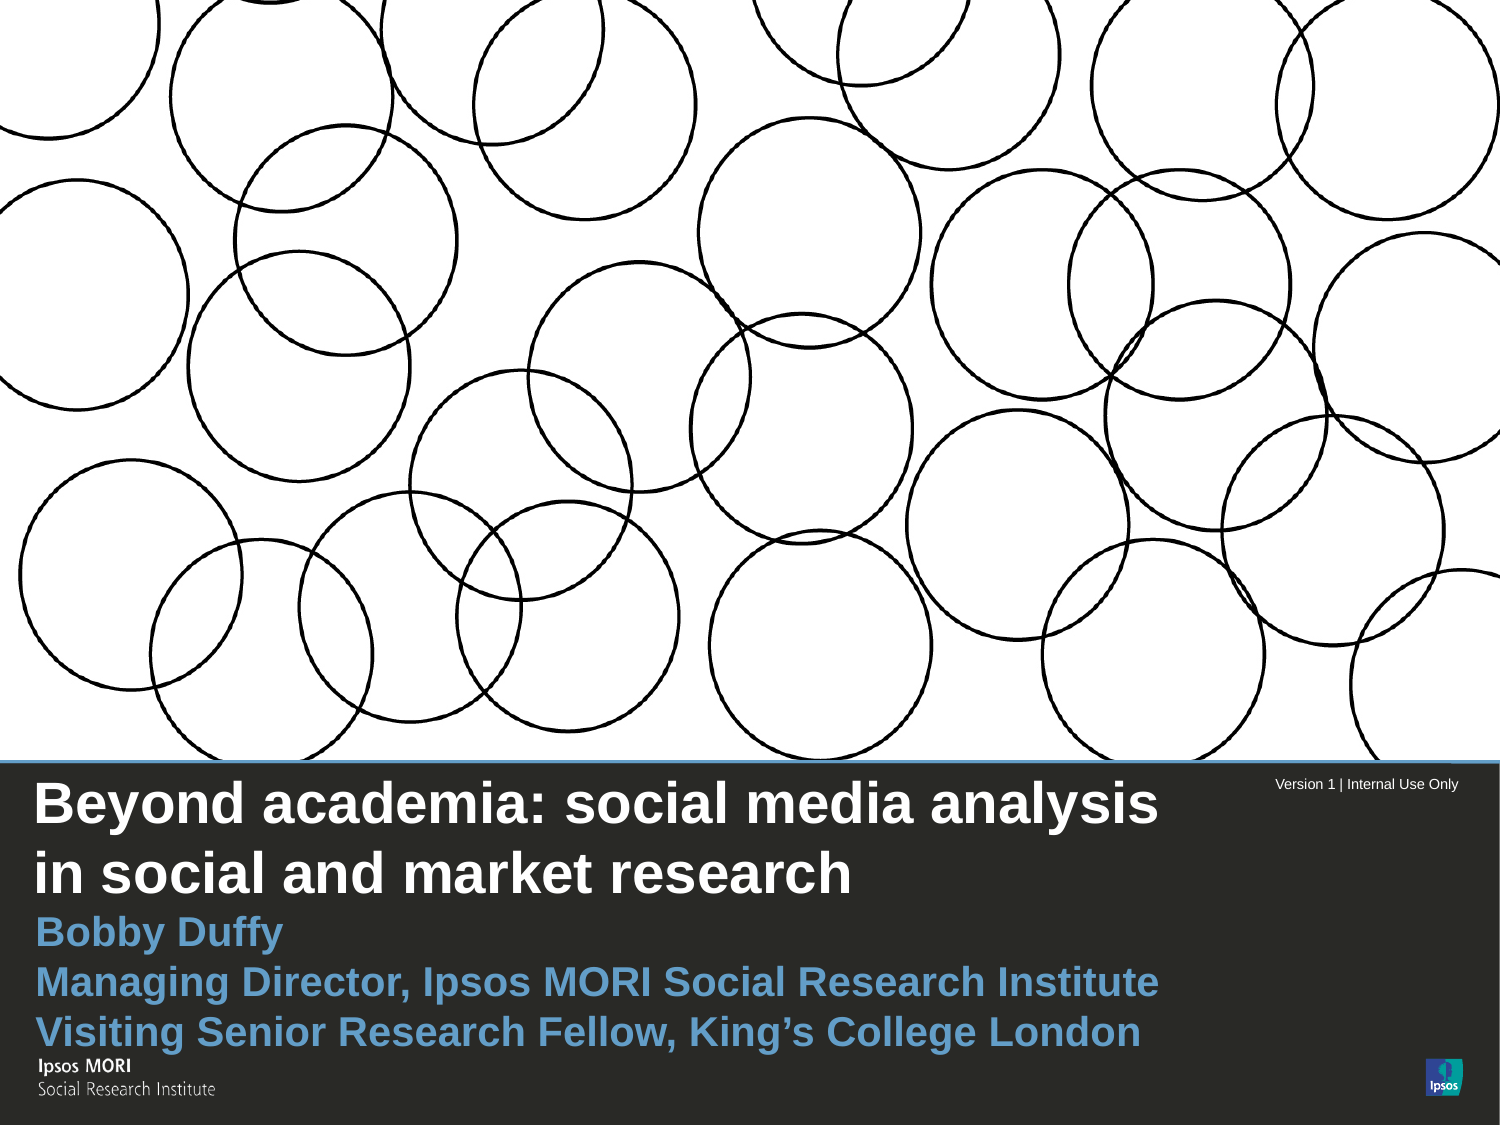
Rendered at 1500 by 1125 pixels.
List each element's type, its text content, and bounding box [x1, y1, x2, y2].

title Beyond academia: social media analysis in social and market research [0, 796, 1223, 905]
picture [37, 1058, 215, 1096]
list Bobby Duffy Managing Director, Ipsos MORI Social Research Institute Visiting Senior Research Fellow, King’s College London [0, 905, 1388, 1007]
picture [0, 0, 1500, 760]
